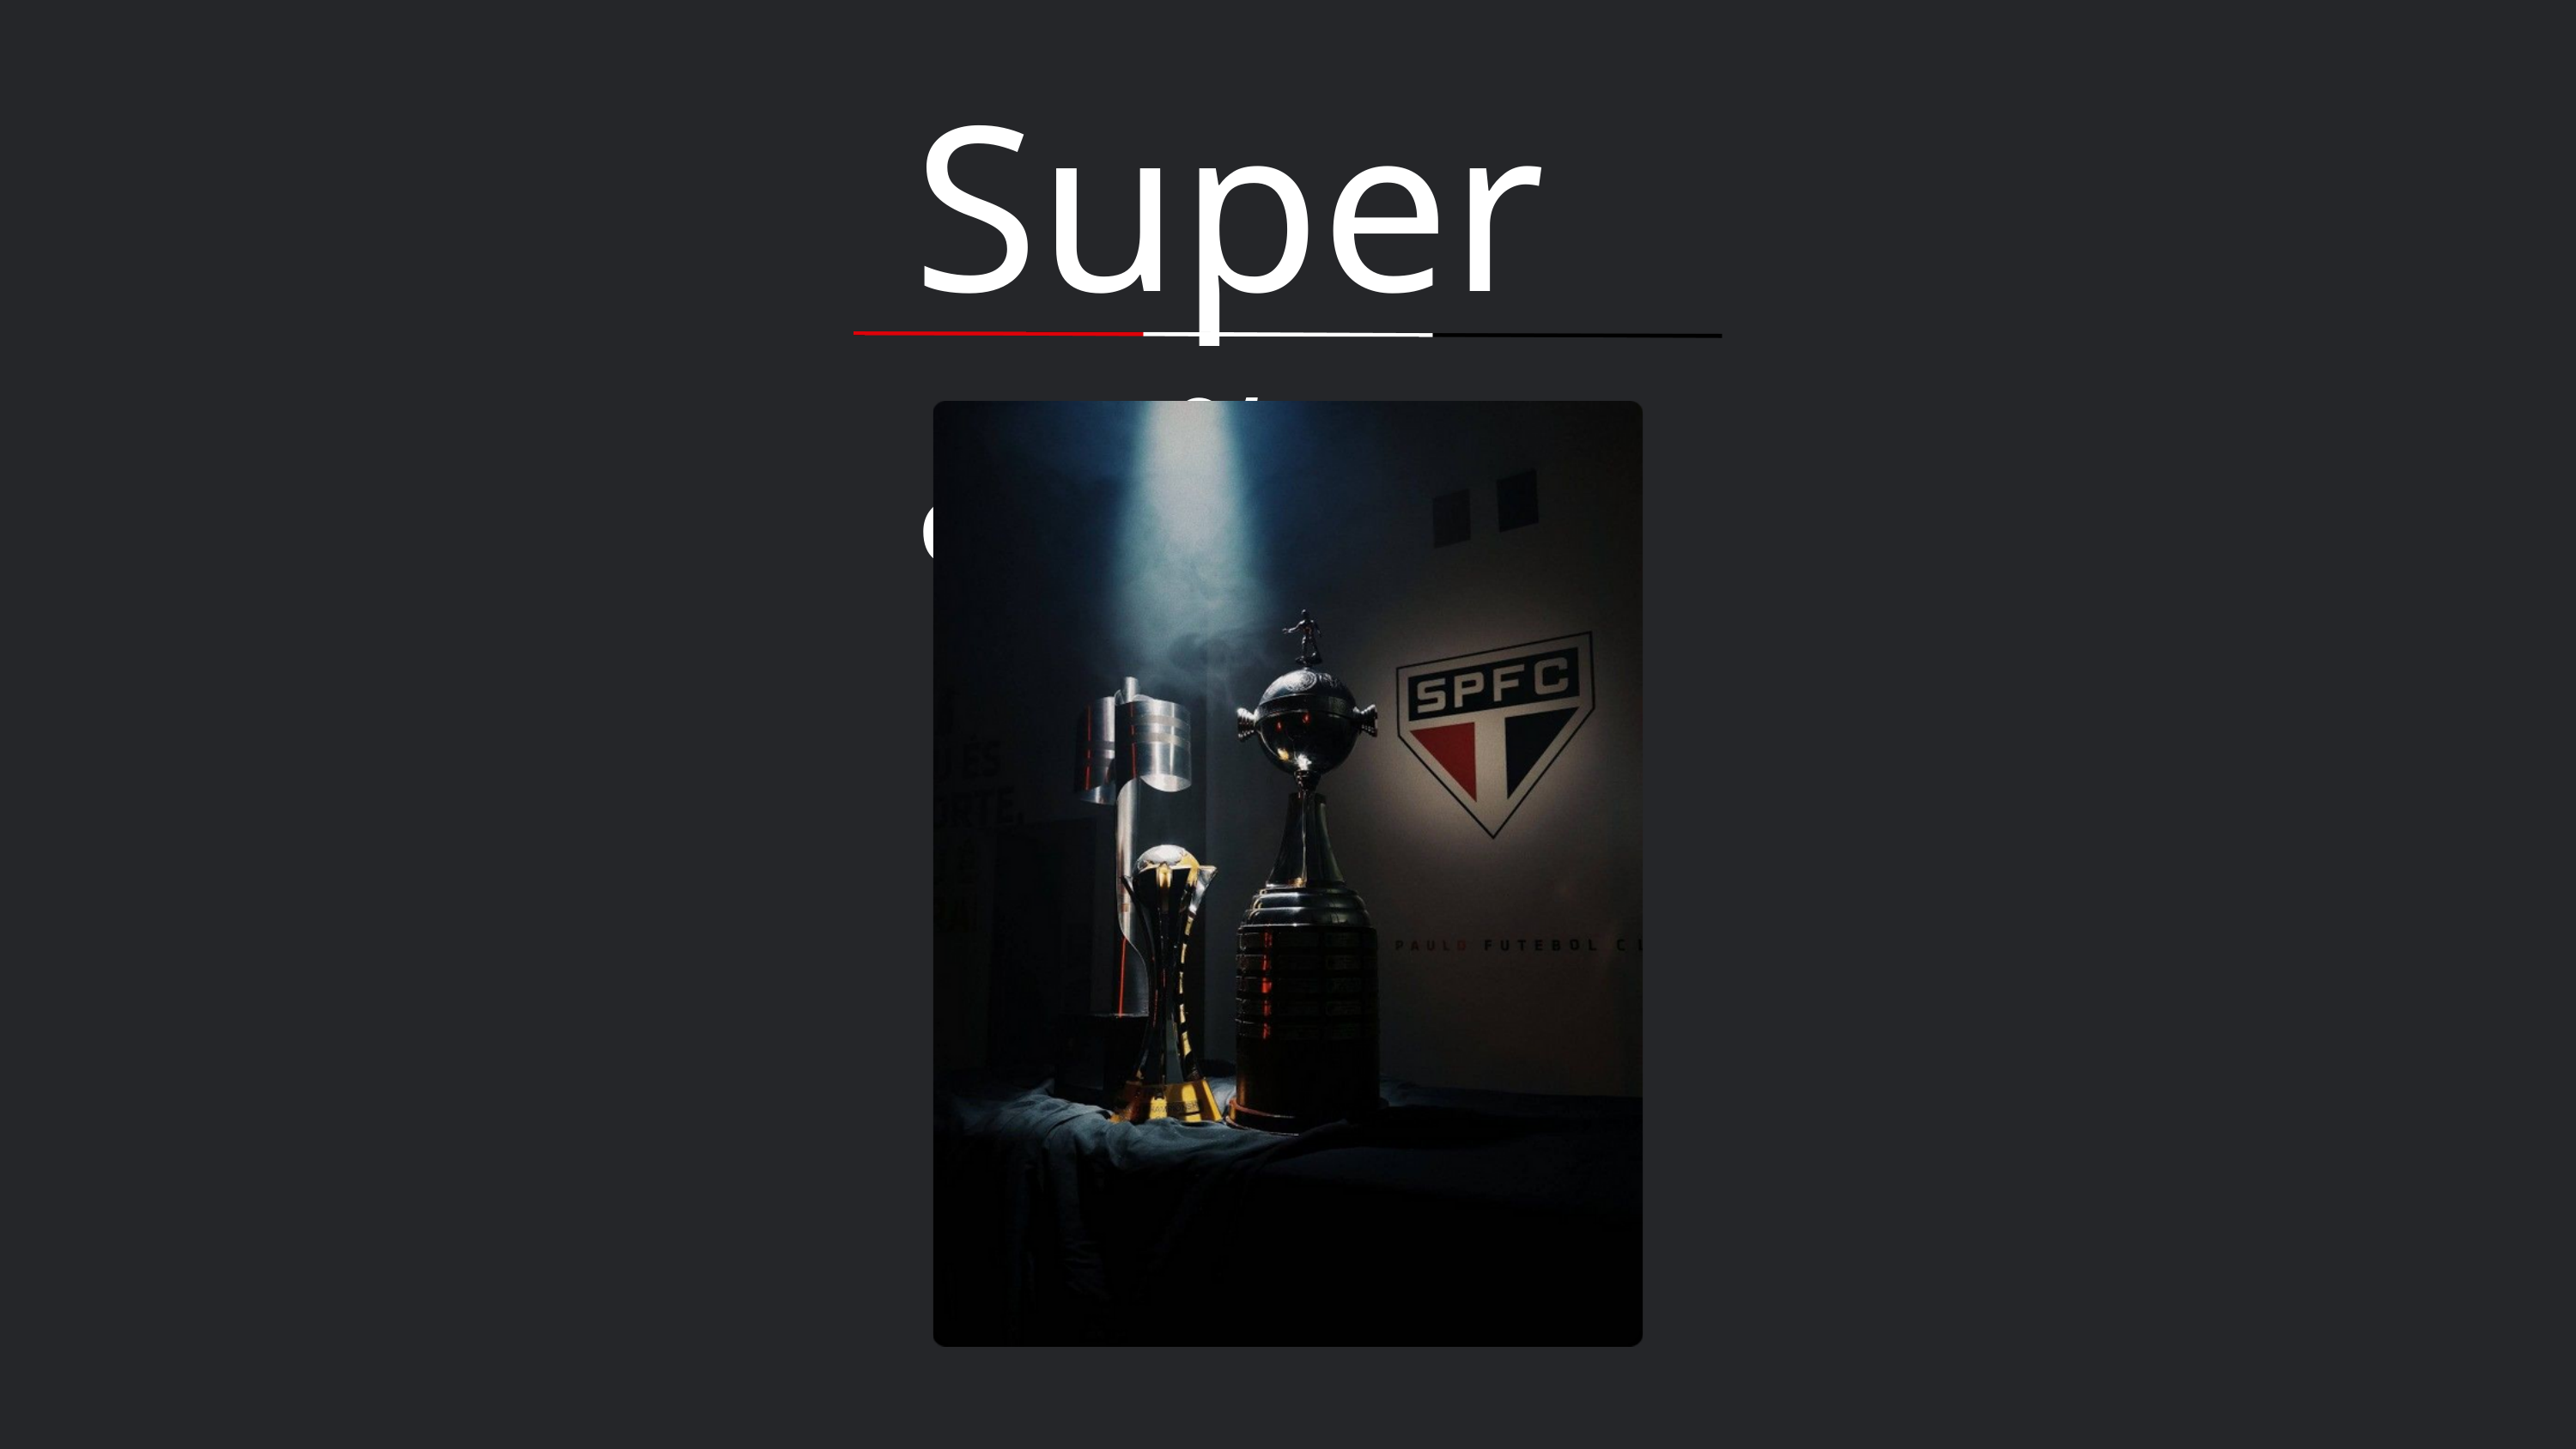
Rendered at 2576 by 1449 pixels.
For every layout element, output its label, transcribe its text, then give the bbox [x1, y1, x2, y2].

text_box [854, 313, 1722, 356]
text_box Superação [913, 62, 1663, 313]
text_box [933, 401, 1643, 1347]
text_box Superação [913, 356, 1663, 612]
